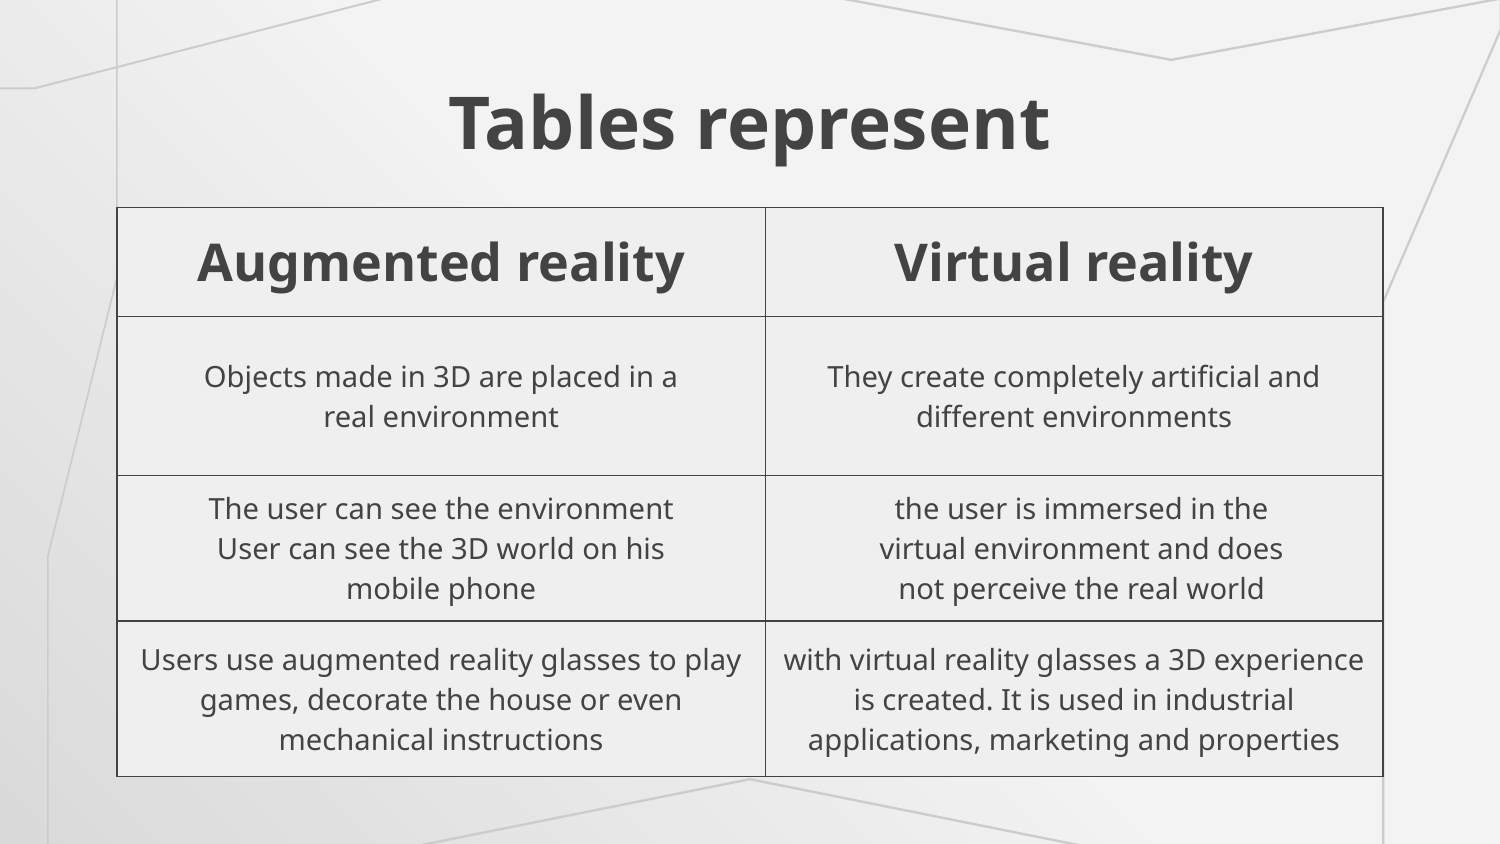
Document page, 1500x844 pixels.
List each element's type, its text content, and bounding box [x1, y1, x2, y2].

table_cell Users use augmented reality glasses to play games, decorate the house or even mechanical instructions [118, 622, 765, 776]
title Tables represent [118, 72, 1382, 167]
table_header Augmented reality [118, 208, 765, 316]
table_header Virtual reality [766, 208, 1382, 316]
table_cell with virtual reality glasses a 3D experience is created. It is used in industrial applications, marketing and properties [766, 622, 1382, 776]
table_cell Objects made in 3D are placed in a real environment [118, 317, 765, 475]
table_cell the user is immersed in the virtual environment and does not perceive the real world [766, 476, 1382, 620]
table_cell They create completely artificial and different environments [766, 317, 1382, 475]
table_cell The user can see the environment User can see the 3D world on his mobile phone [118, 476, 765, 620]
